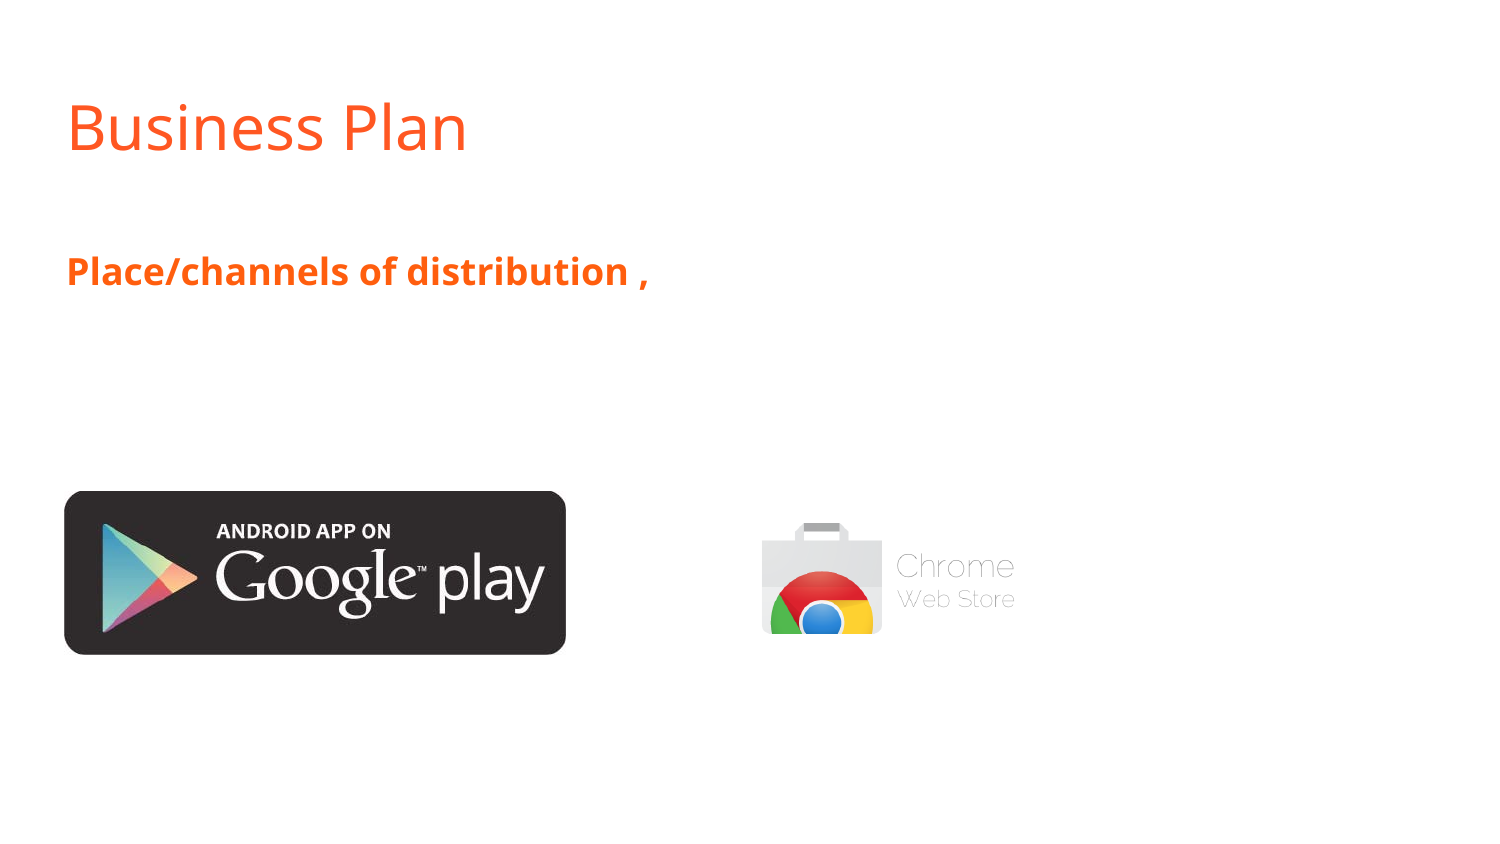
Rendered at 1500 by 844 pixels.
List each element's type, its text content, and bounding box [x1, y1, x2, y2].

list Place/channels of distribution , [51, 189, 1449, 750]
picture [751, 466, 1031, 680]
title Business Plan [51, 72, 1449, 167]
picture [63, 491, 566, 655]
